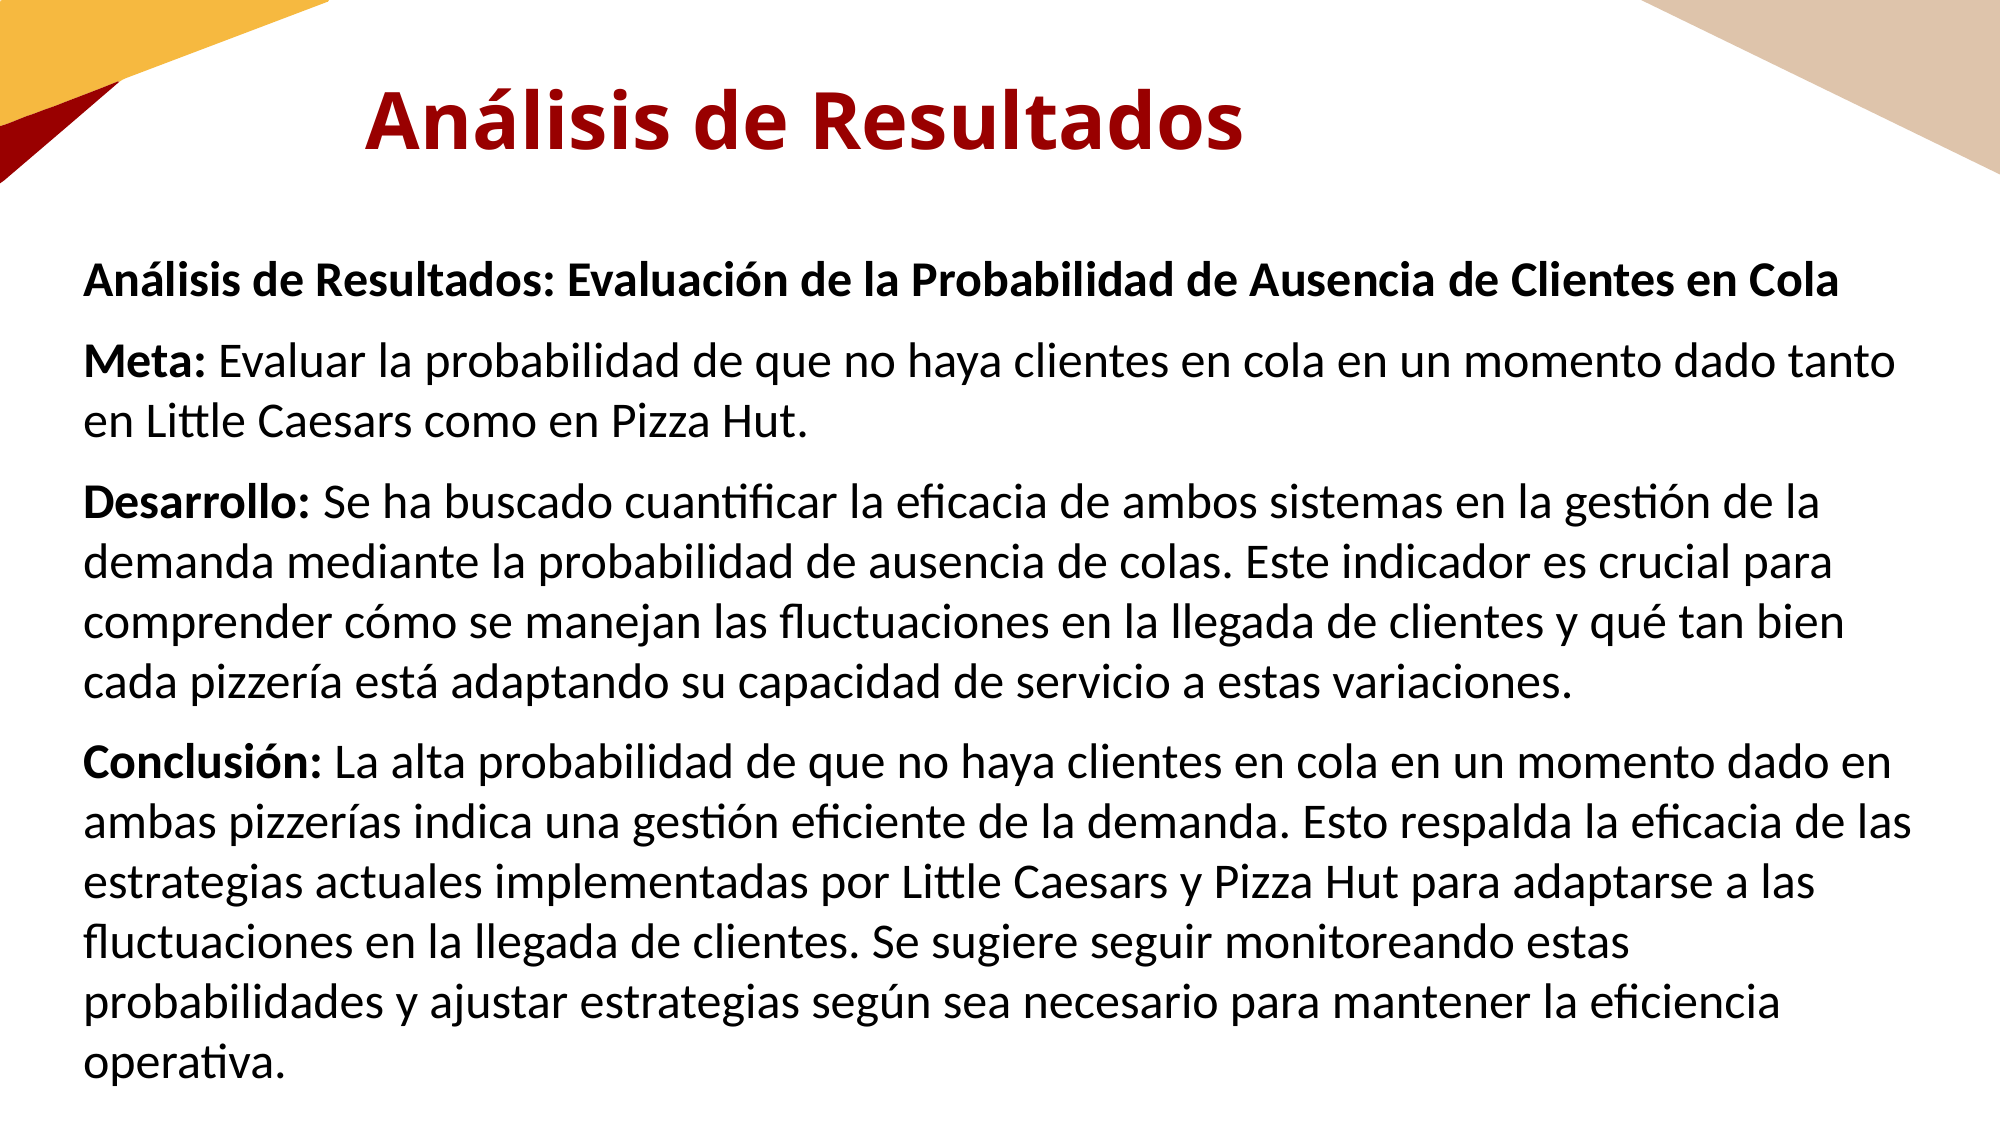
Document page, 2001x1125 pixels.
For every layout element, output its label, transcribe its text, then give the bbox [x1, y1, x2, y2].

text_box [0, 0, 330, 184]
text_box Análisis de Resultados: Evaluación de la Probabilidad de Ausencia de Clientes en Cola Meta: Evaluar la probabilidad de que no haya clientes en cola en un momento dado tanto en Little Caesars como en Pizza Hut. Desarrollo: Se ha buscado cuantificar la eficacia de ambos sistemas en la gestión de la demanda mediante la probabilidad de ausencia de colas. Este indicador es crucial para comprender cómo se manejan las fluctuaciones en la llegada de clientes y qué tan bien cada pizzería está adaptando su capacidad de servicio a estas variaciones. Conclusión: La alta probabilidad de que no haya clientes en cola en un momento dado en ambas pizzerías indica una gestión eficiente de la demanda. Esto respalda la eficacia de las estrategias actuales implementadas por Little Caesars y Pizza Hut para adaptarse a las fluctuaciones en la llegada de clientes. Se sugiere seguir monitoreando estas probabilidades y ajustar estrategias según sea necesario para mantener la eficiencia operativa. [68, 239, 1950, 1097]
list Análisis de Resultados [334, 64, 1950, 184]
text_box [1641, 0, 2000, 175]
